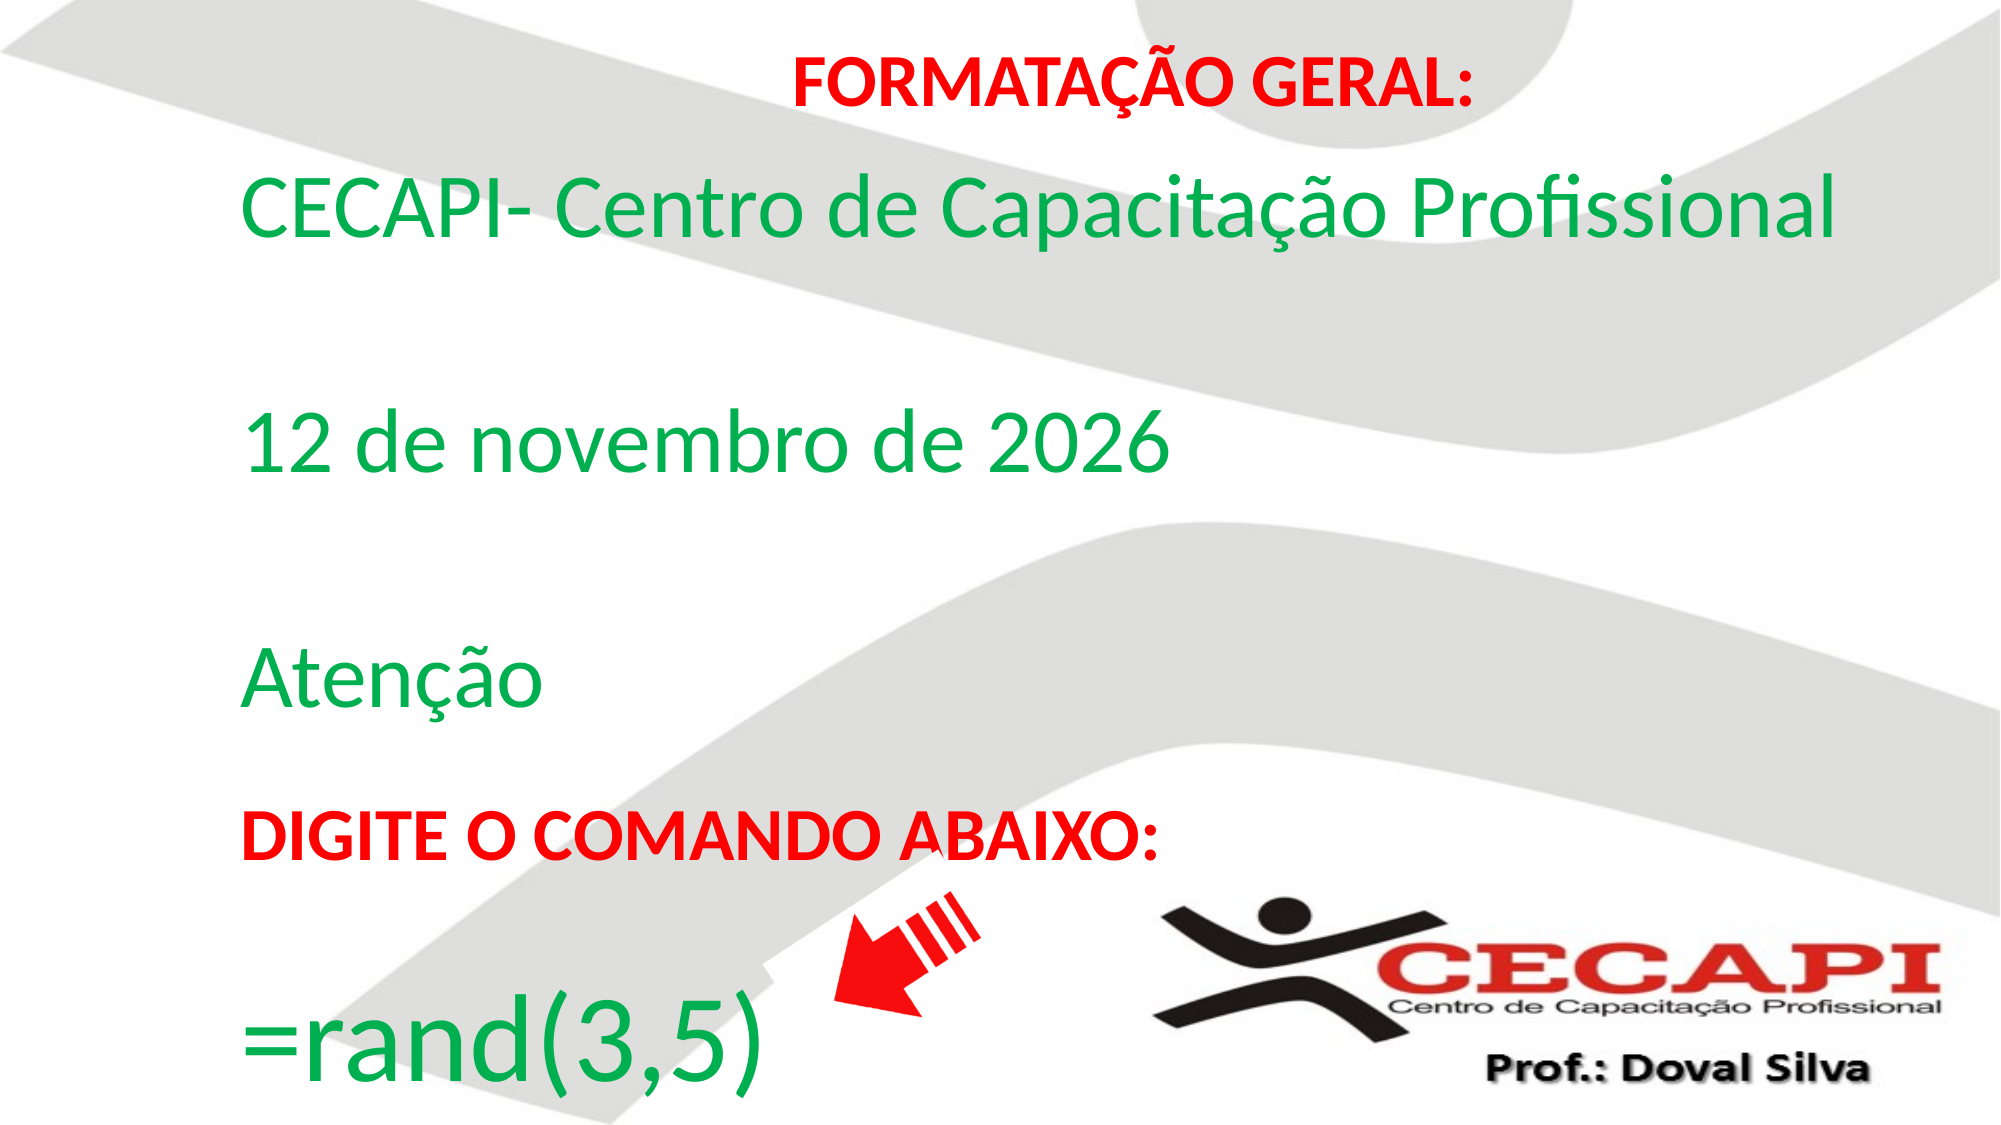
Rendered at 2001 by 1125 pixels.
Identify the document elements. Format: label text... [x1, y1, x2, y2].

text_box FORMATAÇÃO GERAL: CECAPI- Centro de Capacitação Profissional 18 de janeiro de 2022 Atenção DIGITE O COMANDO ABAIXO: =rand(3,5) [225, 17, 2000, 1114]
picture [0, 0, 2001, 1125]
